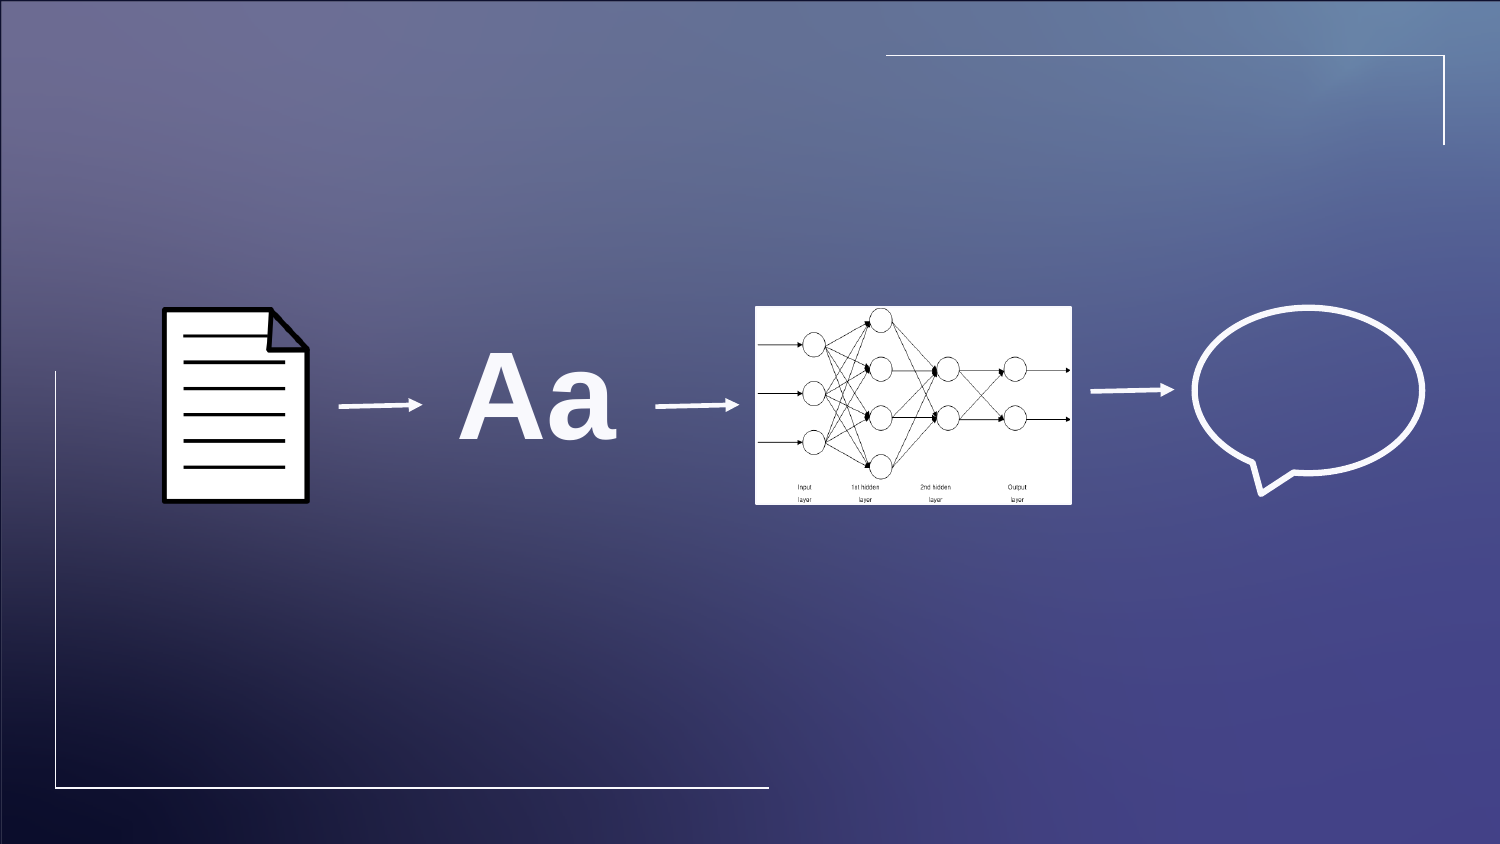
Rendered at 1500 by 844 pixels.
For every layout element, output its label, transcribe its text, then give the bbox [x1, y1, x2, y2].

text_box [1194, 307, 1423, 494]
text_box Aa [440, 299, 708, 513]
picture [2, 2, 1500, 844]
